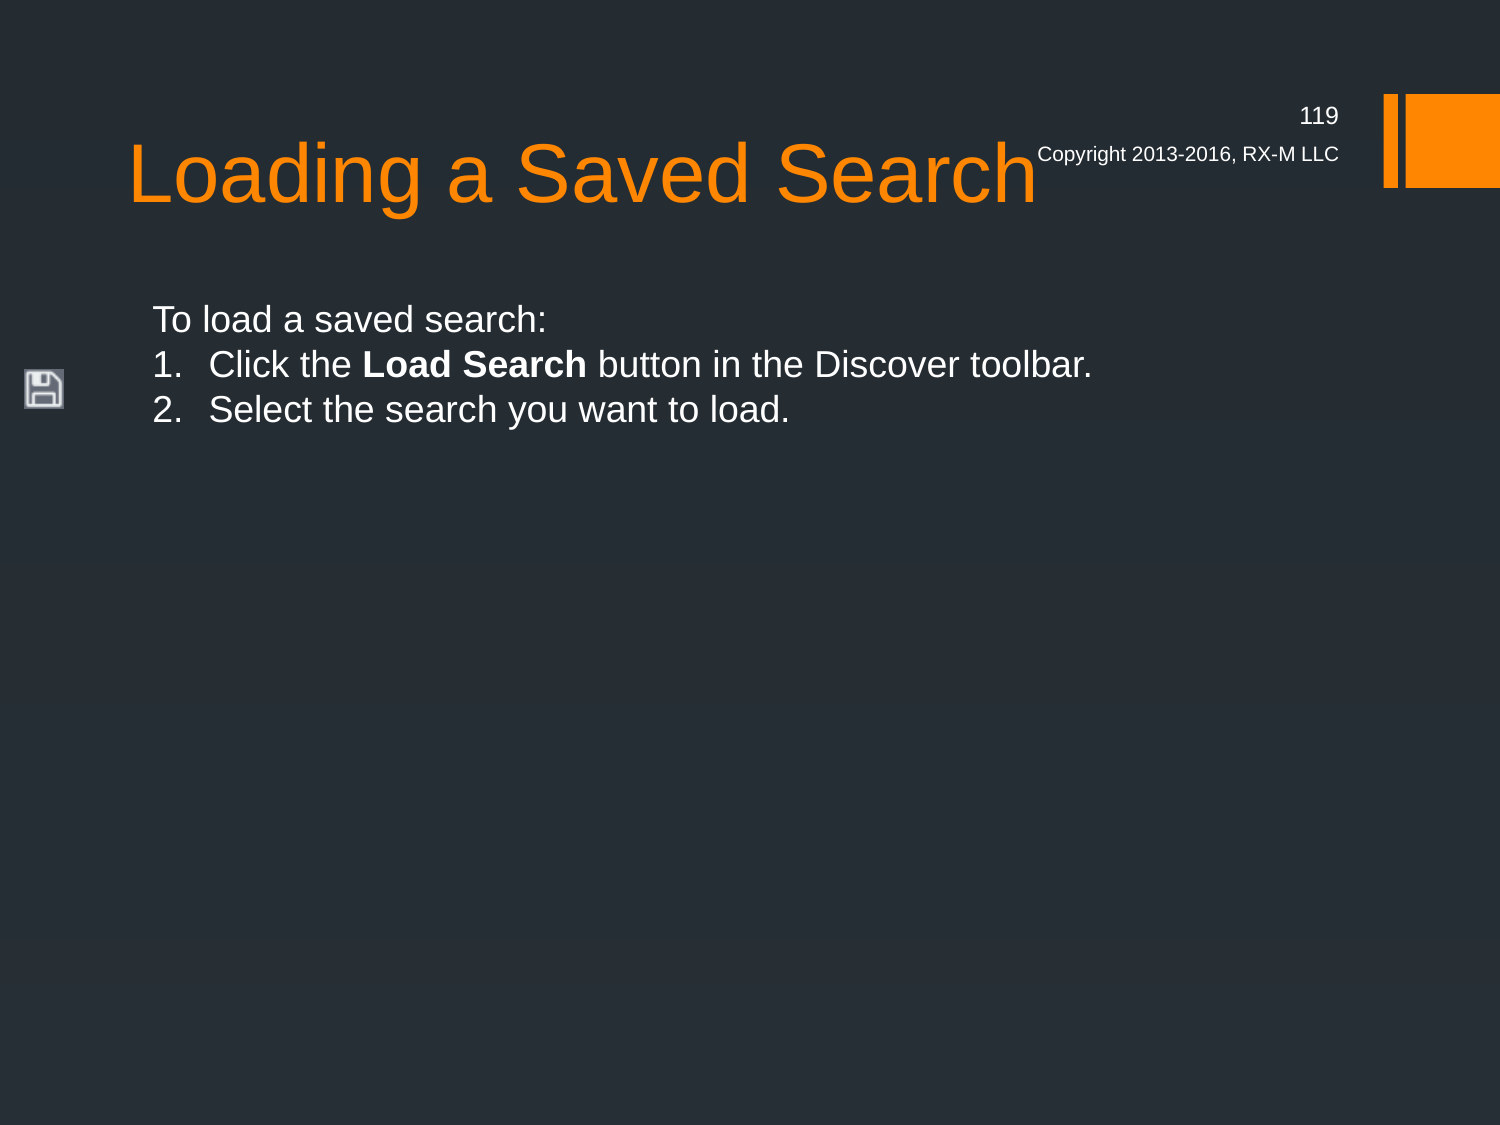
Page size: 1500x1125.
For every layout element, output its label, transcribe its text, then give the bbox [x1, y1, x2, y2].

slide_number 119 [1199, 90, 1355, 140]
text_box To load a saved search: Click the Load Search button in the Discover toolbar. Select the search you want to load. [137, 287, 1450, 483]
footer Copyright 2013-2016, RX-M LLC [985, 140, 1355, 190]
title Loading a Saved Search [112, 37, 1313, 227]
picture [24, 368, 65, 409]
